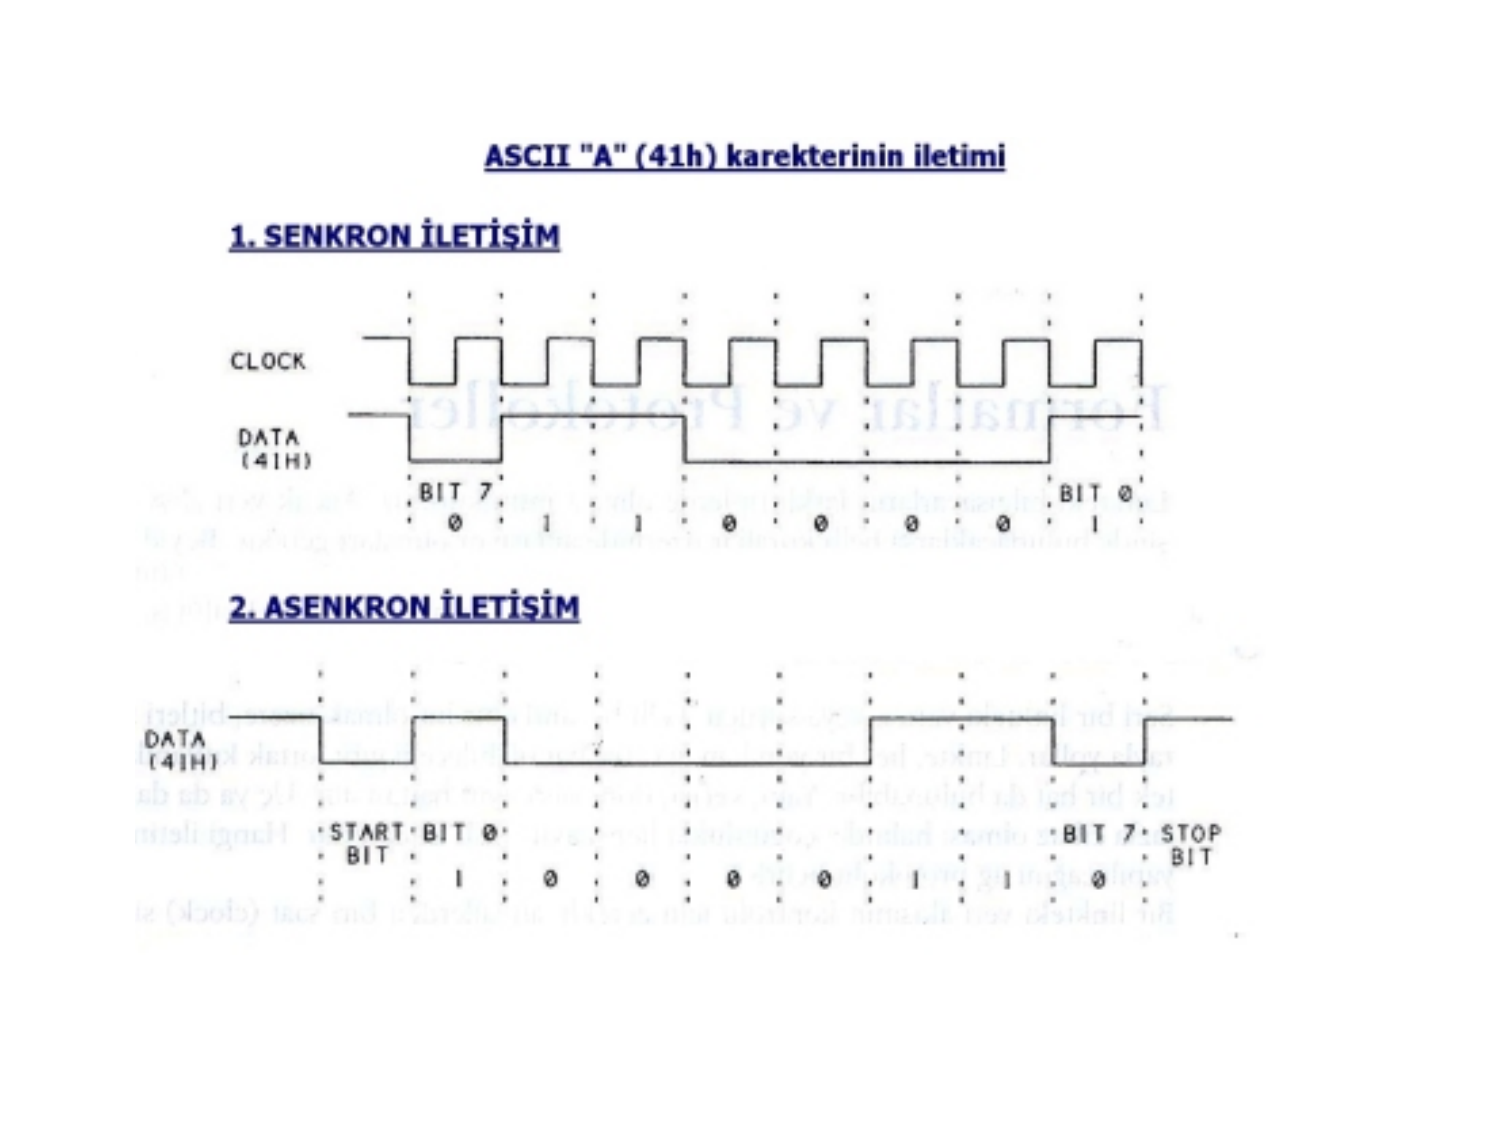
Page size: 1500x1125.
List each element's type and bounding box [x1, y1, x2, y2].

picture [135, 136, 1309, 956]
